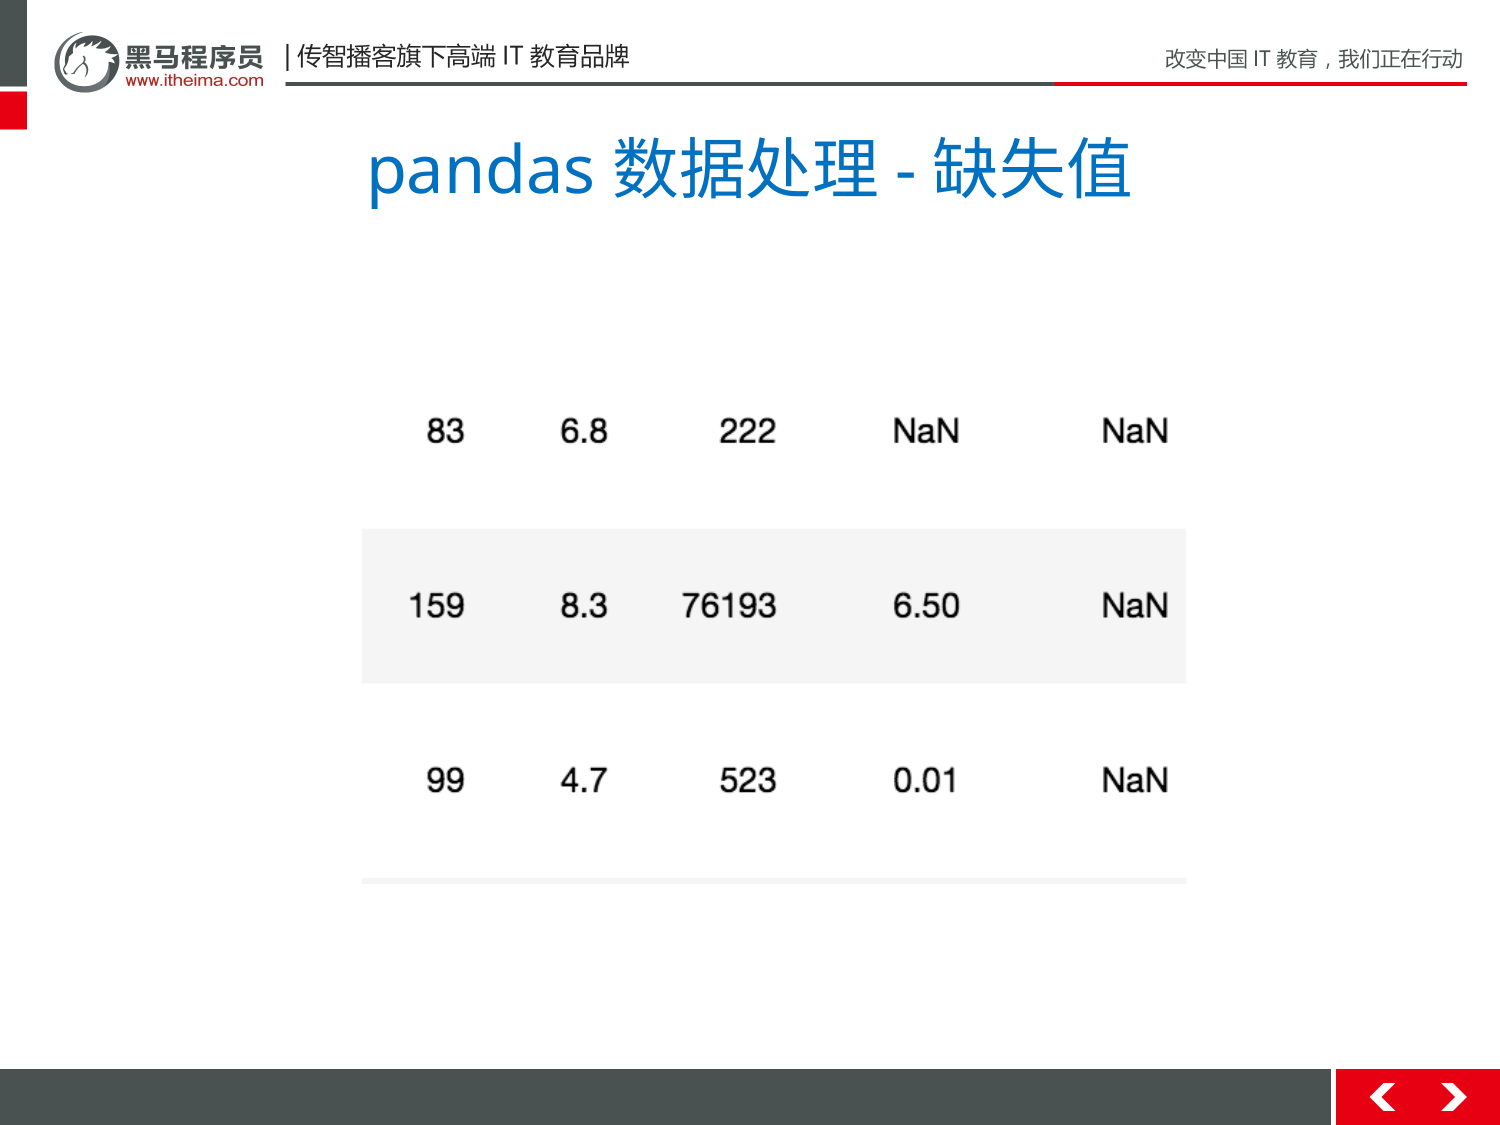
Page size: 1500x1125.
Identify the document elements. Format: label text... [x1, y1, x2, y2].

picture [0, 0, 1500, 1125]
title pandas数据处理-缺失值 [74, 98, 1425, 215]
